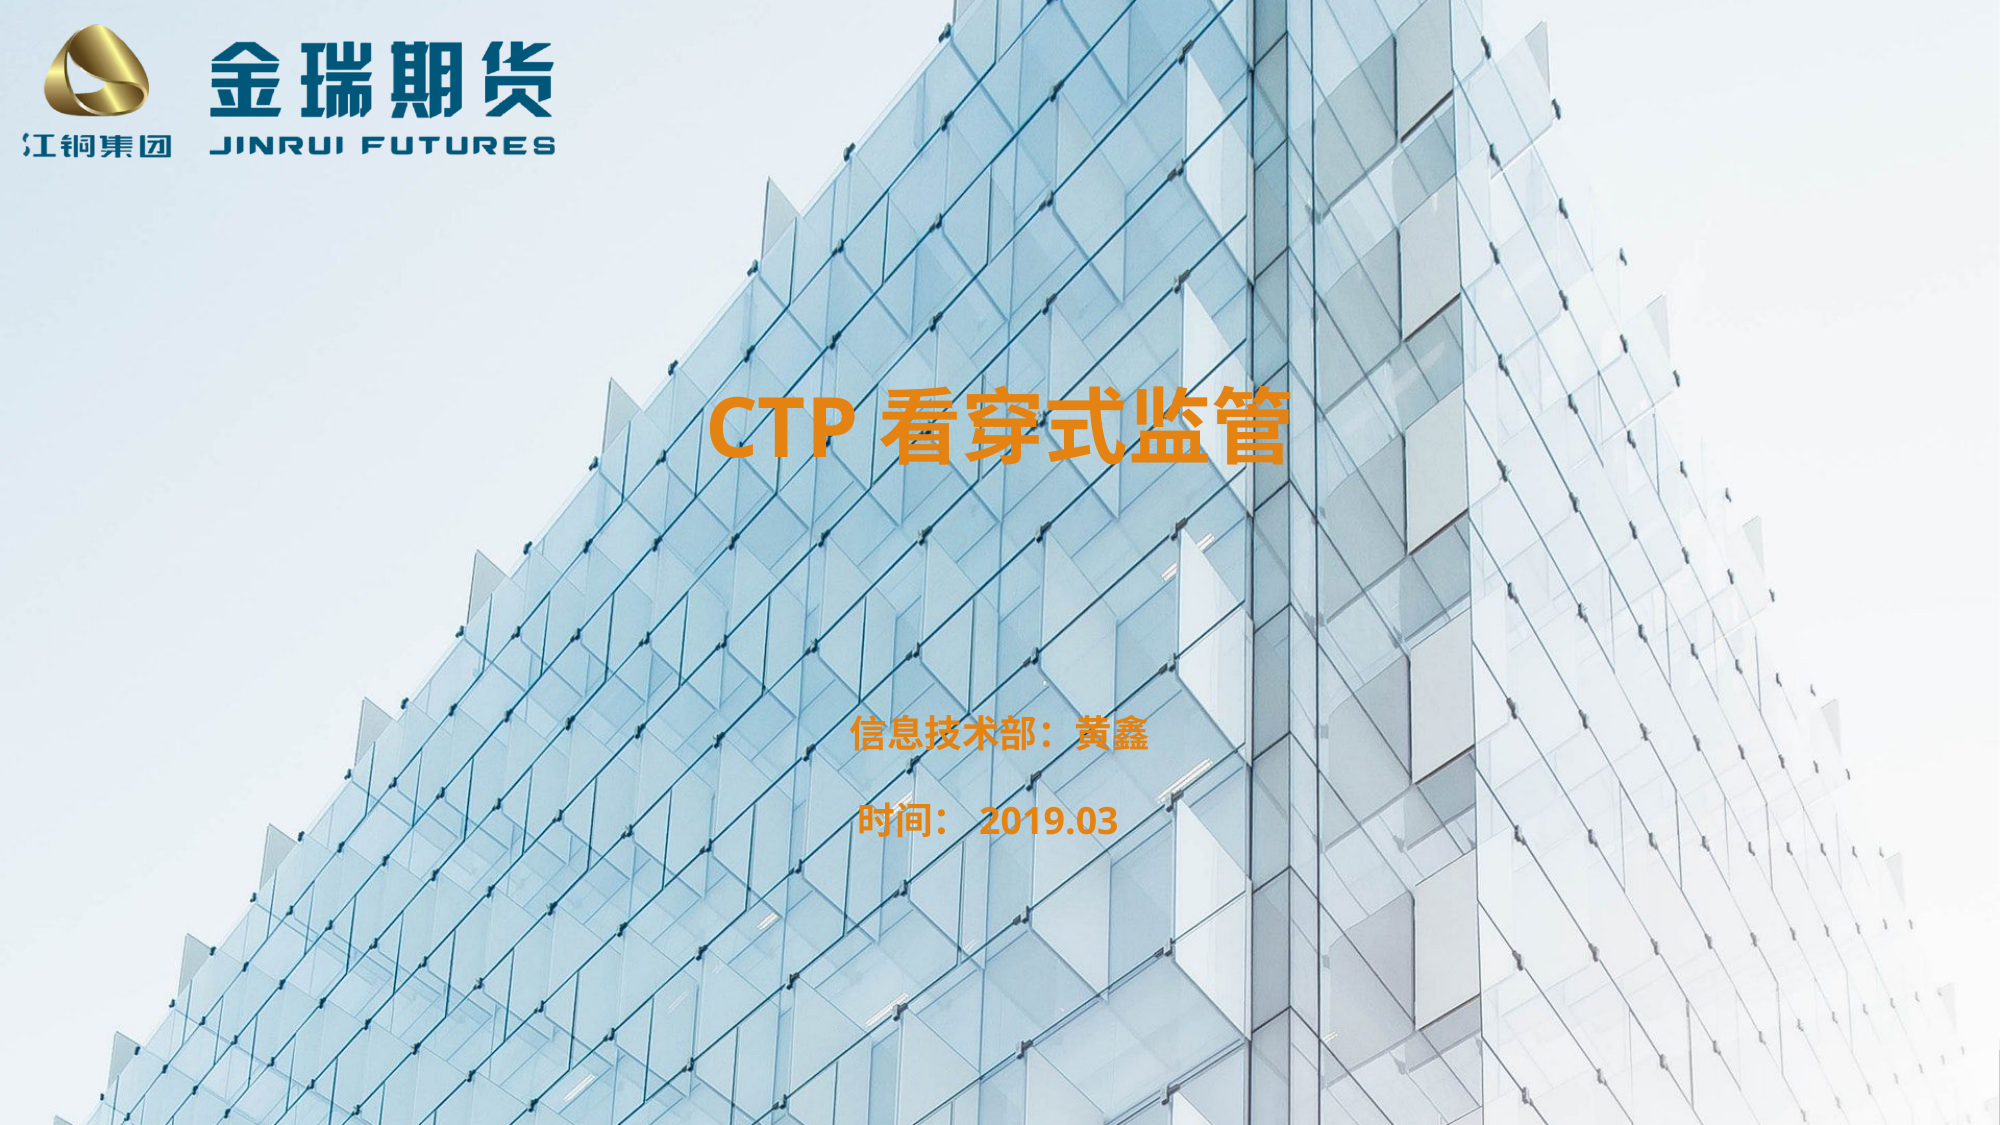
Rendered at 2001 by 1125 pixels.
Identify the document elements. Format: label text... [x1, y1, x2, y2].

picture [0, 0, 573, 196]
text_box 信息技术部：黄鑫 [257, 702, 1743, 762]
text_box CTP看穿式监管 [287, 366, 1713, 482]
text_box [0, 0, 2000, 1125]
text_box 时间：2019.03 [245, 789, 1731, 850]
